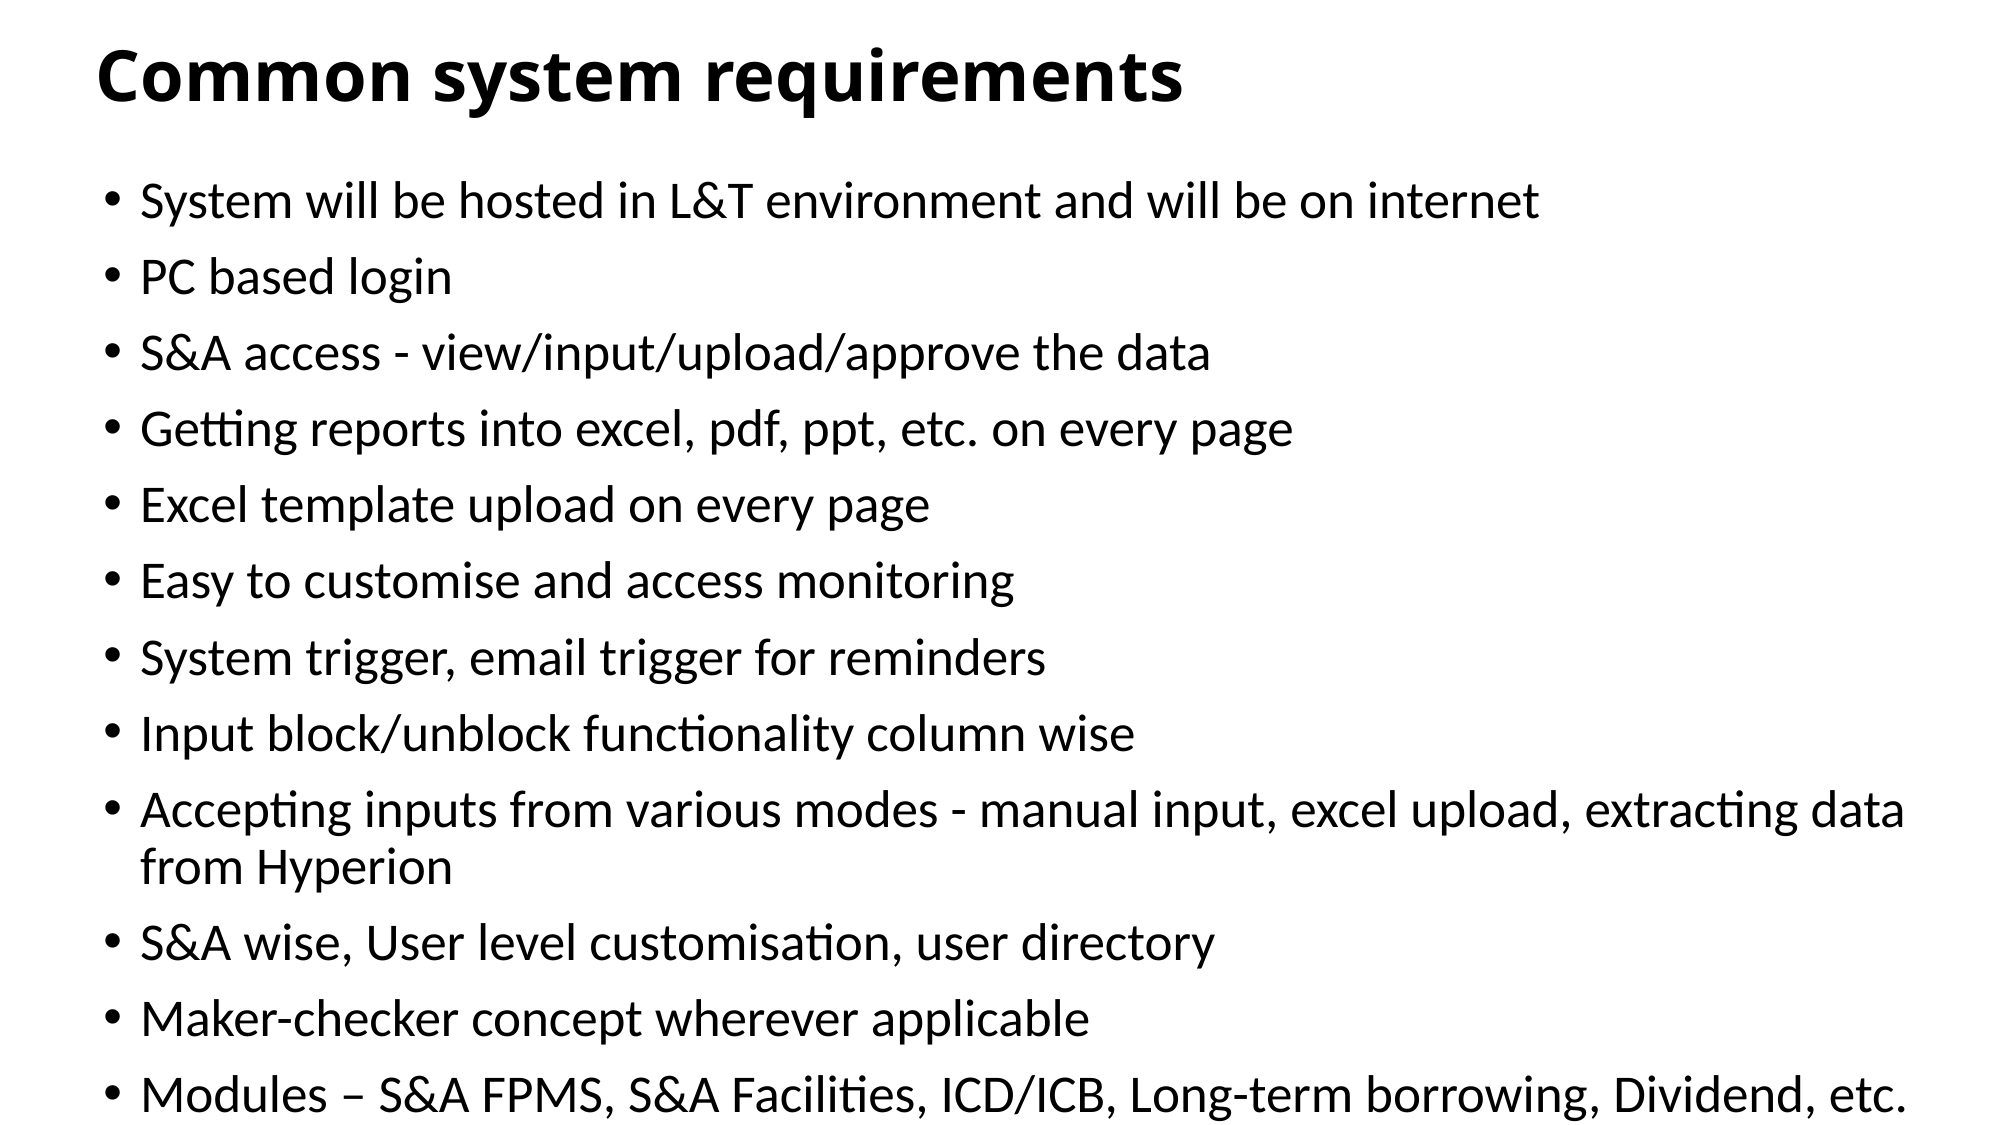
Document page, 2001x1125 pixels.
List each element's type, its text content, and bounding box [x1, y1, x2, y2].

list System will be hosted in L&T environment and will be on internet PC based login S&A access - view/input/upload/approve the data Getting reports into excel, pdf, ppt, etc. on every page Excel template upload on every page Easy to customise and access monitoring System trigger, email trigger for reminders Input block/unblock functionality column wise Accepting inputs from various modes - manual input, excel upload, extracting data from Hyperion S&A wise, User level customisation, user directory Maker-checker concept wherever applicable Modules – S&A FPMS, S&A Facilities, ICD/ICB, Long-term borrowing, Dividend, etc. [88, 164, 1969, 1125]
title Common system requirements [80, 33, 1806, 125]
